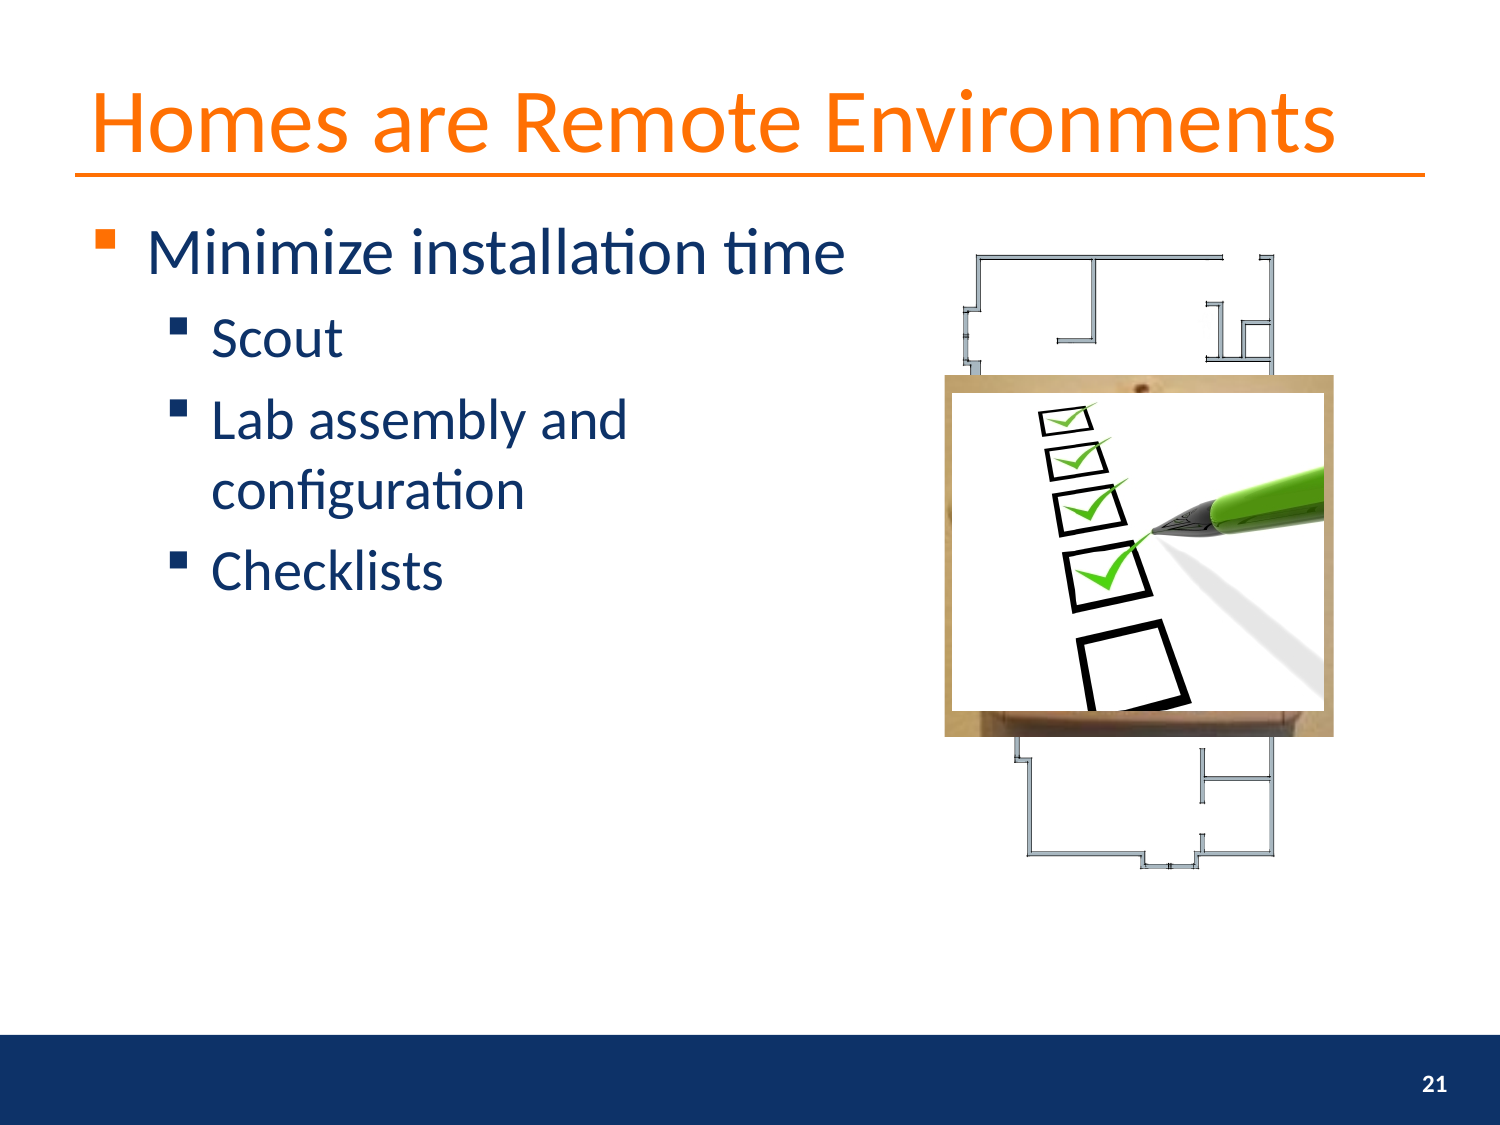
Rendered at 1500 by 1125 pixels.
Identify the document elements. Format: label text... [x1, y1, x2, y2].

list Minimize installation time Scout Lab assembly and configuration Checklists [75, 200, 928, 1005]
slide_number 21 [1112, 1052, 1463, 1113]
picture [944, 253, 1334, 870]
title Homes are Remote Environments [75, 45, 1425, 188]
